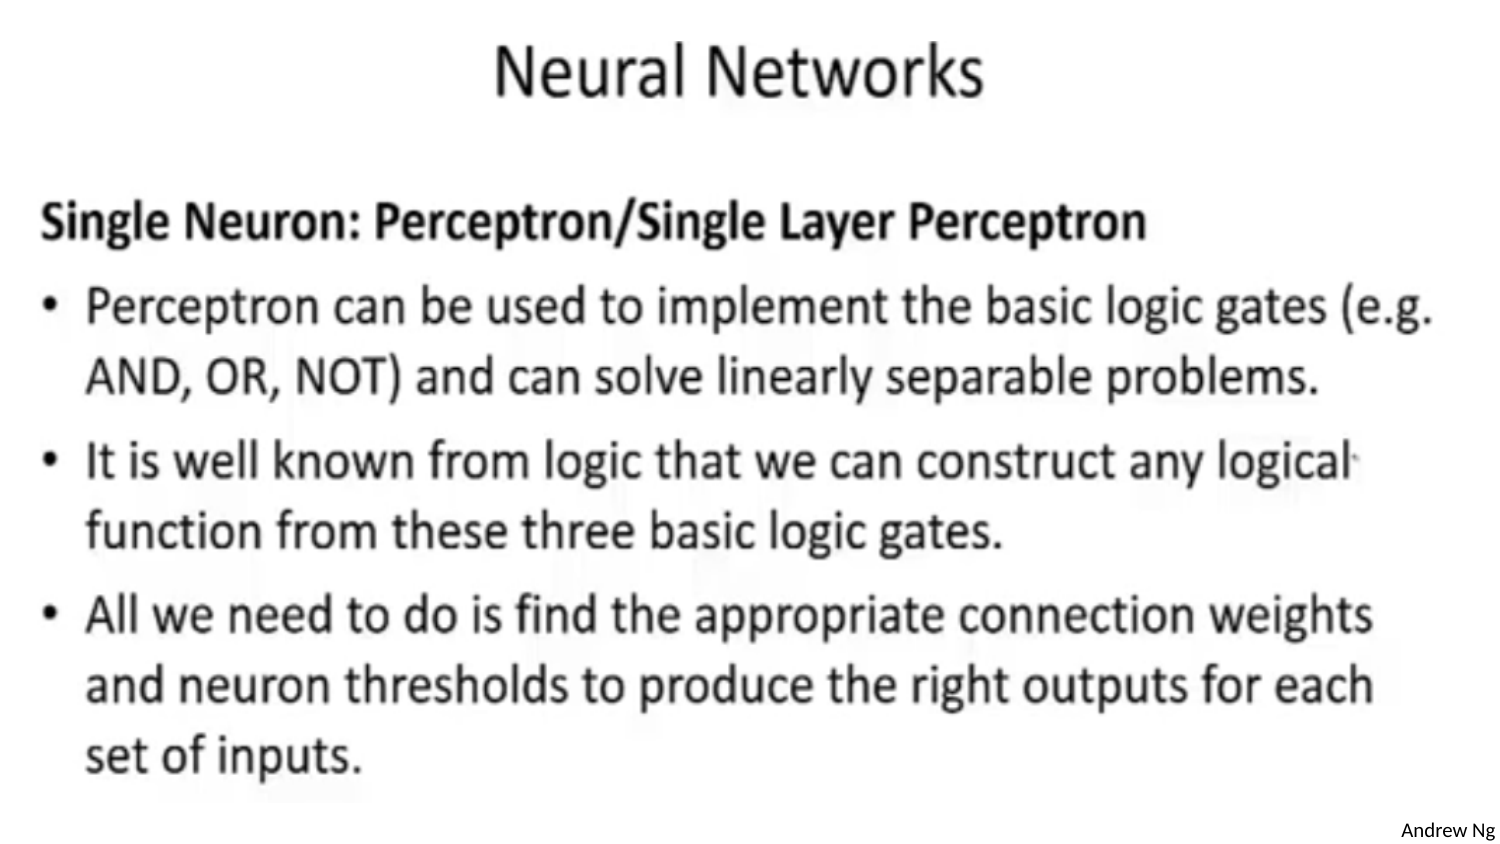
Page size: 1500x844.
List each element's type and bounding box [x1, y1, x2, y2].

picture [24, 41, 1476, 803]
